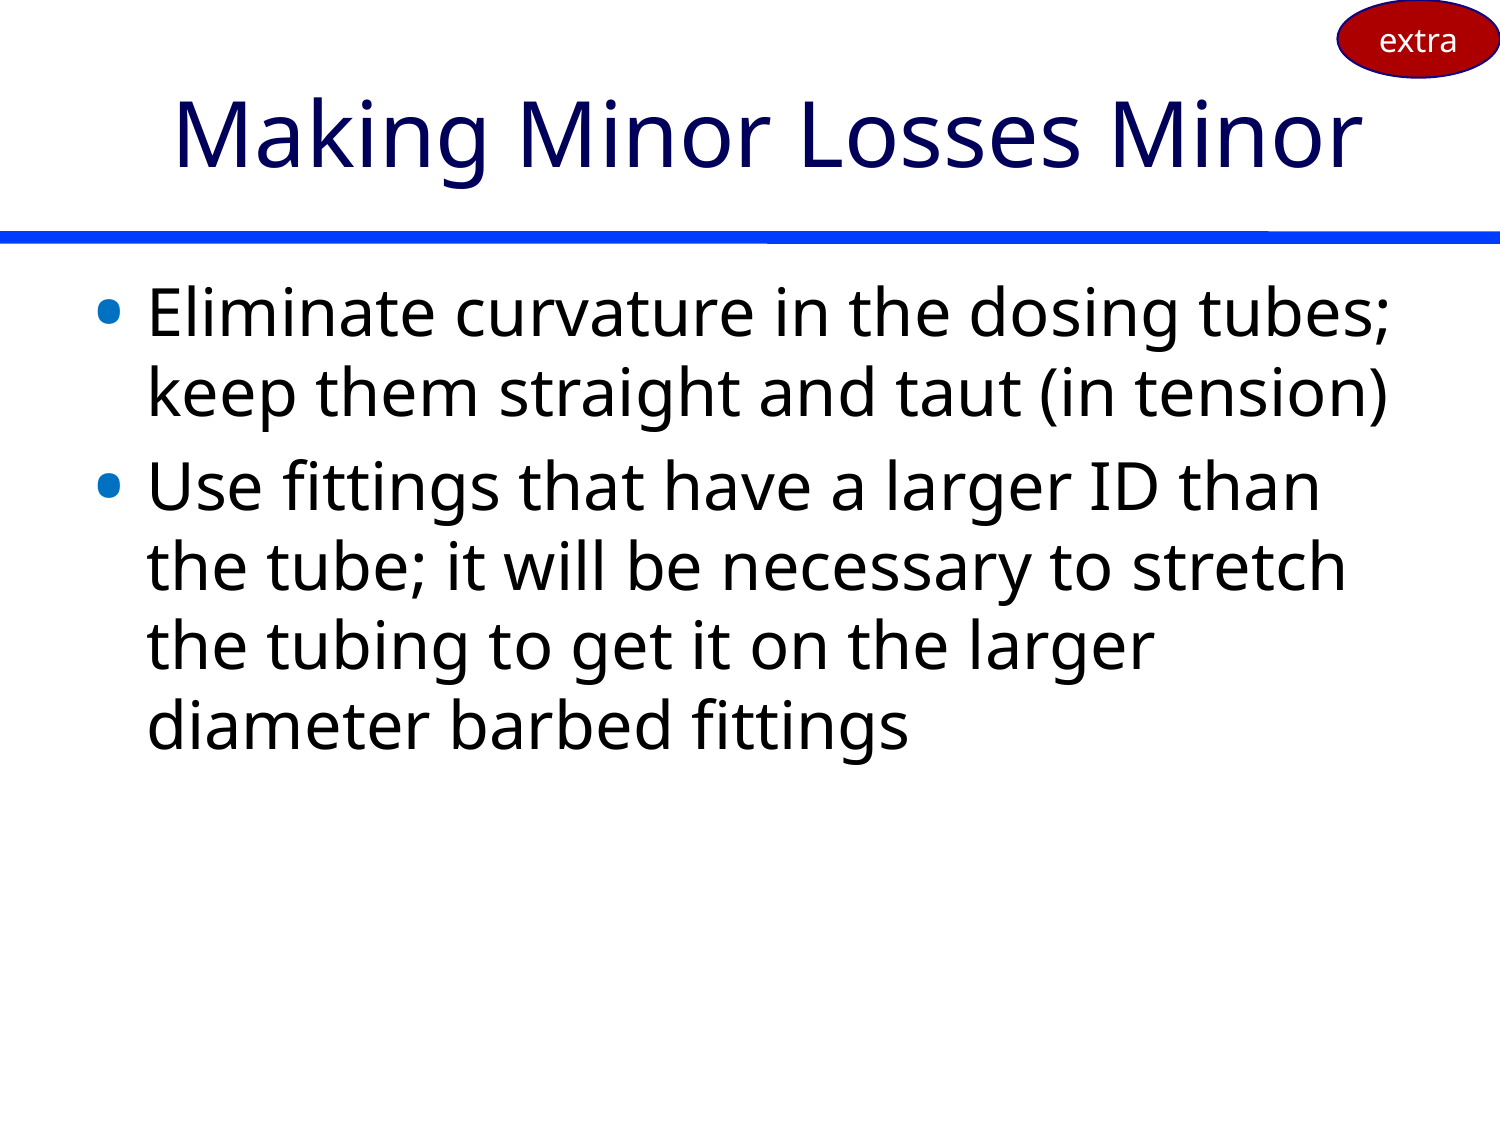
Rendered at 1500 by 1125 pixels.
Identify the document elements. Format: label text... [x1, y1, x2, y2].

text_box extra [1337, 0, 1500, 78]
list Eliminate curvature in the dosing tubes; keep them straight and taut (in tension) Use fittings that have a larger ID than the tube; it will be necessary to stretch the tubing to get it on the larger diameter barbed fittings [74, 262, 1426, 1006]
title Making Minor Losses Minor [75, 37, 1463, 225]
